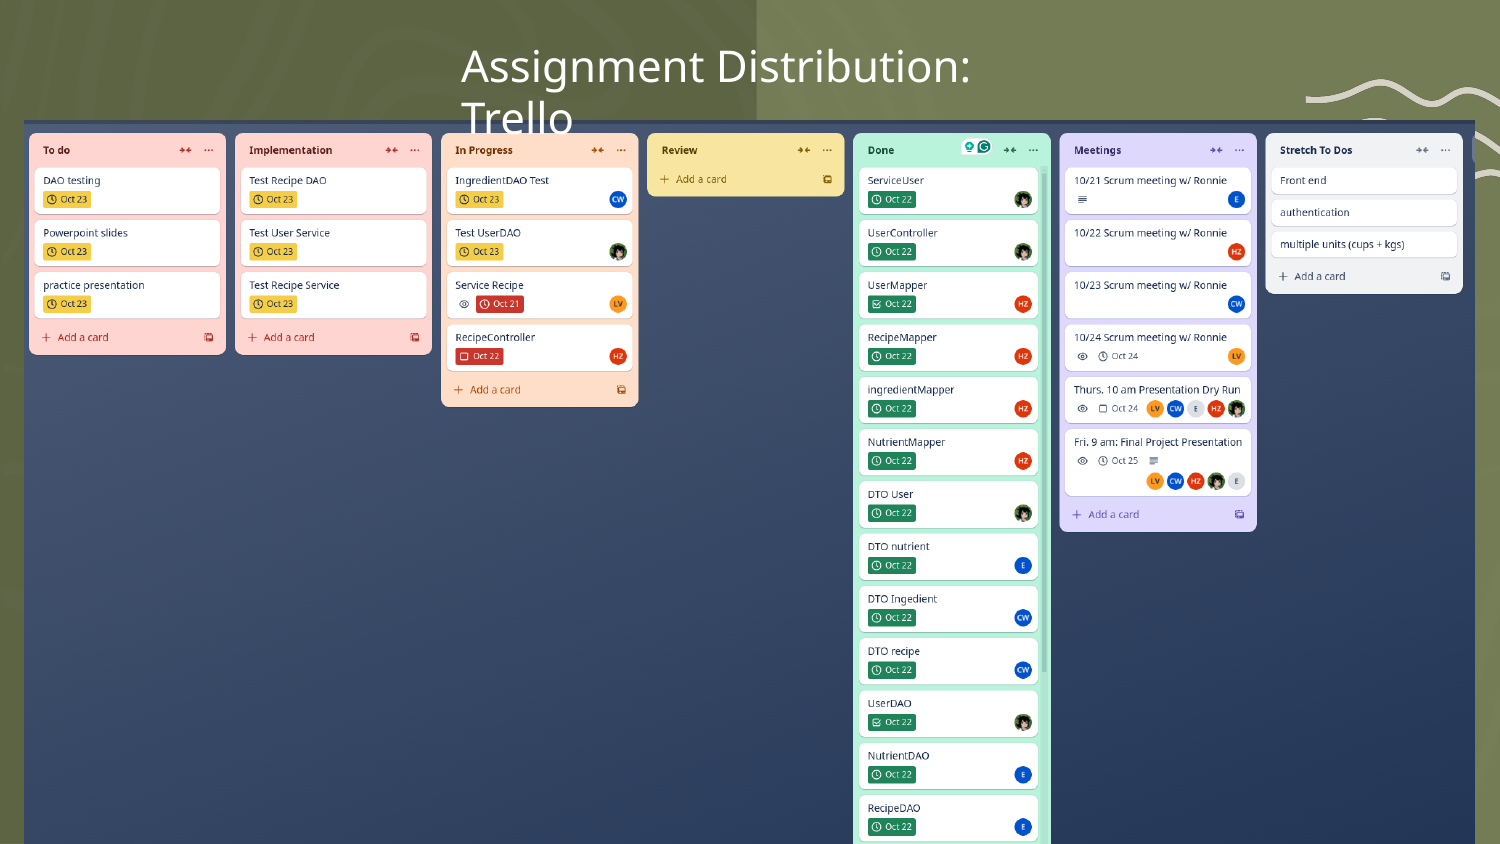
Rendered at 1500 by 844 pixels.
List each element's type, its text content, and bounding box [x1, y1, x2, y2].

picture [24, 67, 1500, 844]
text_box Assignment Distribution: Trello [446, 23, 1054, 118]
